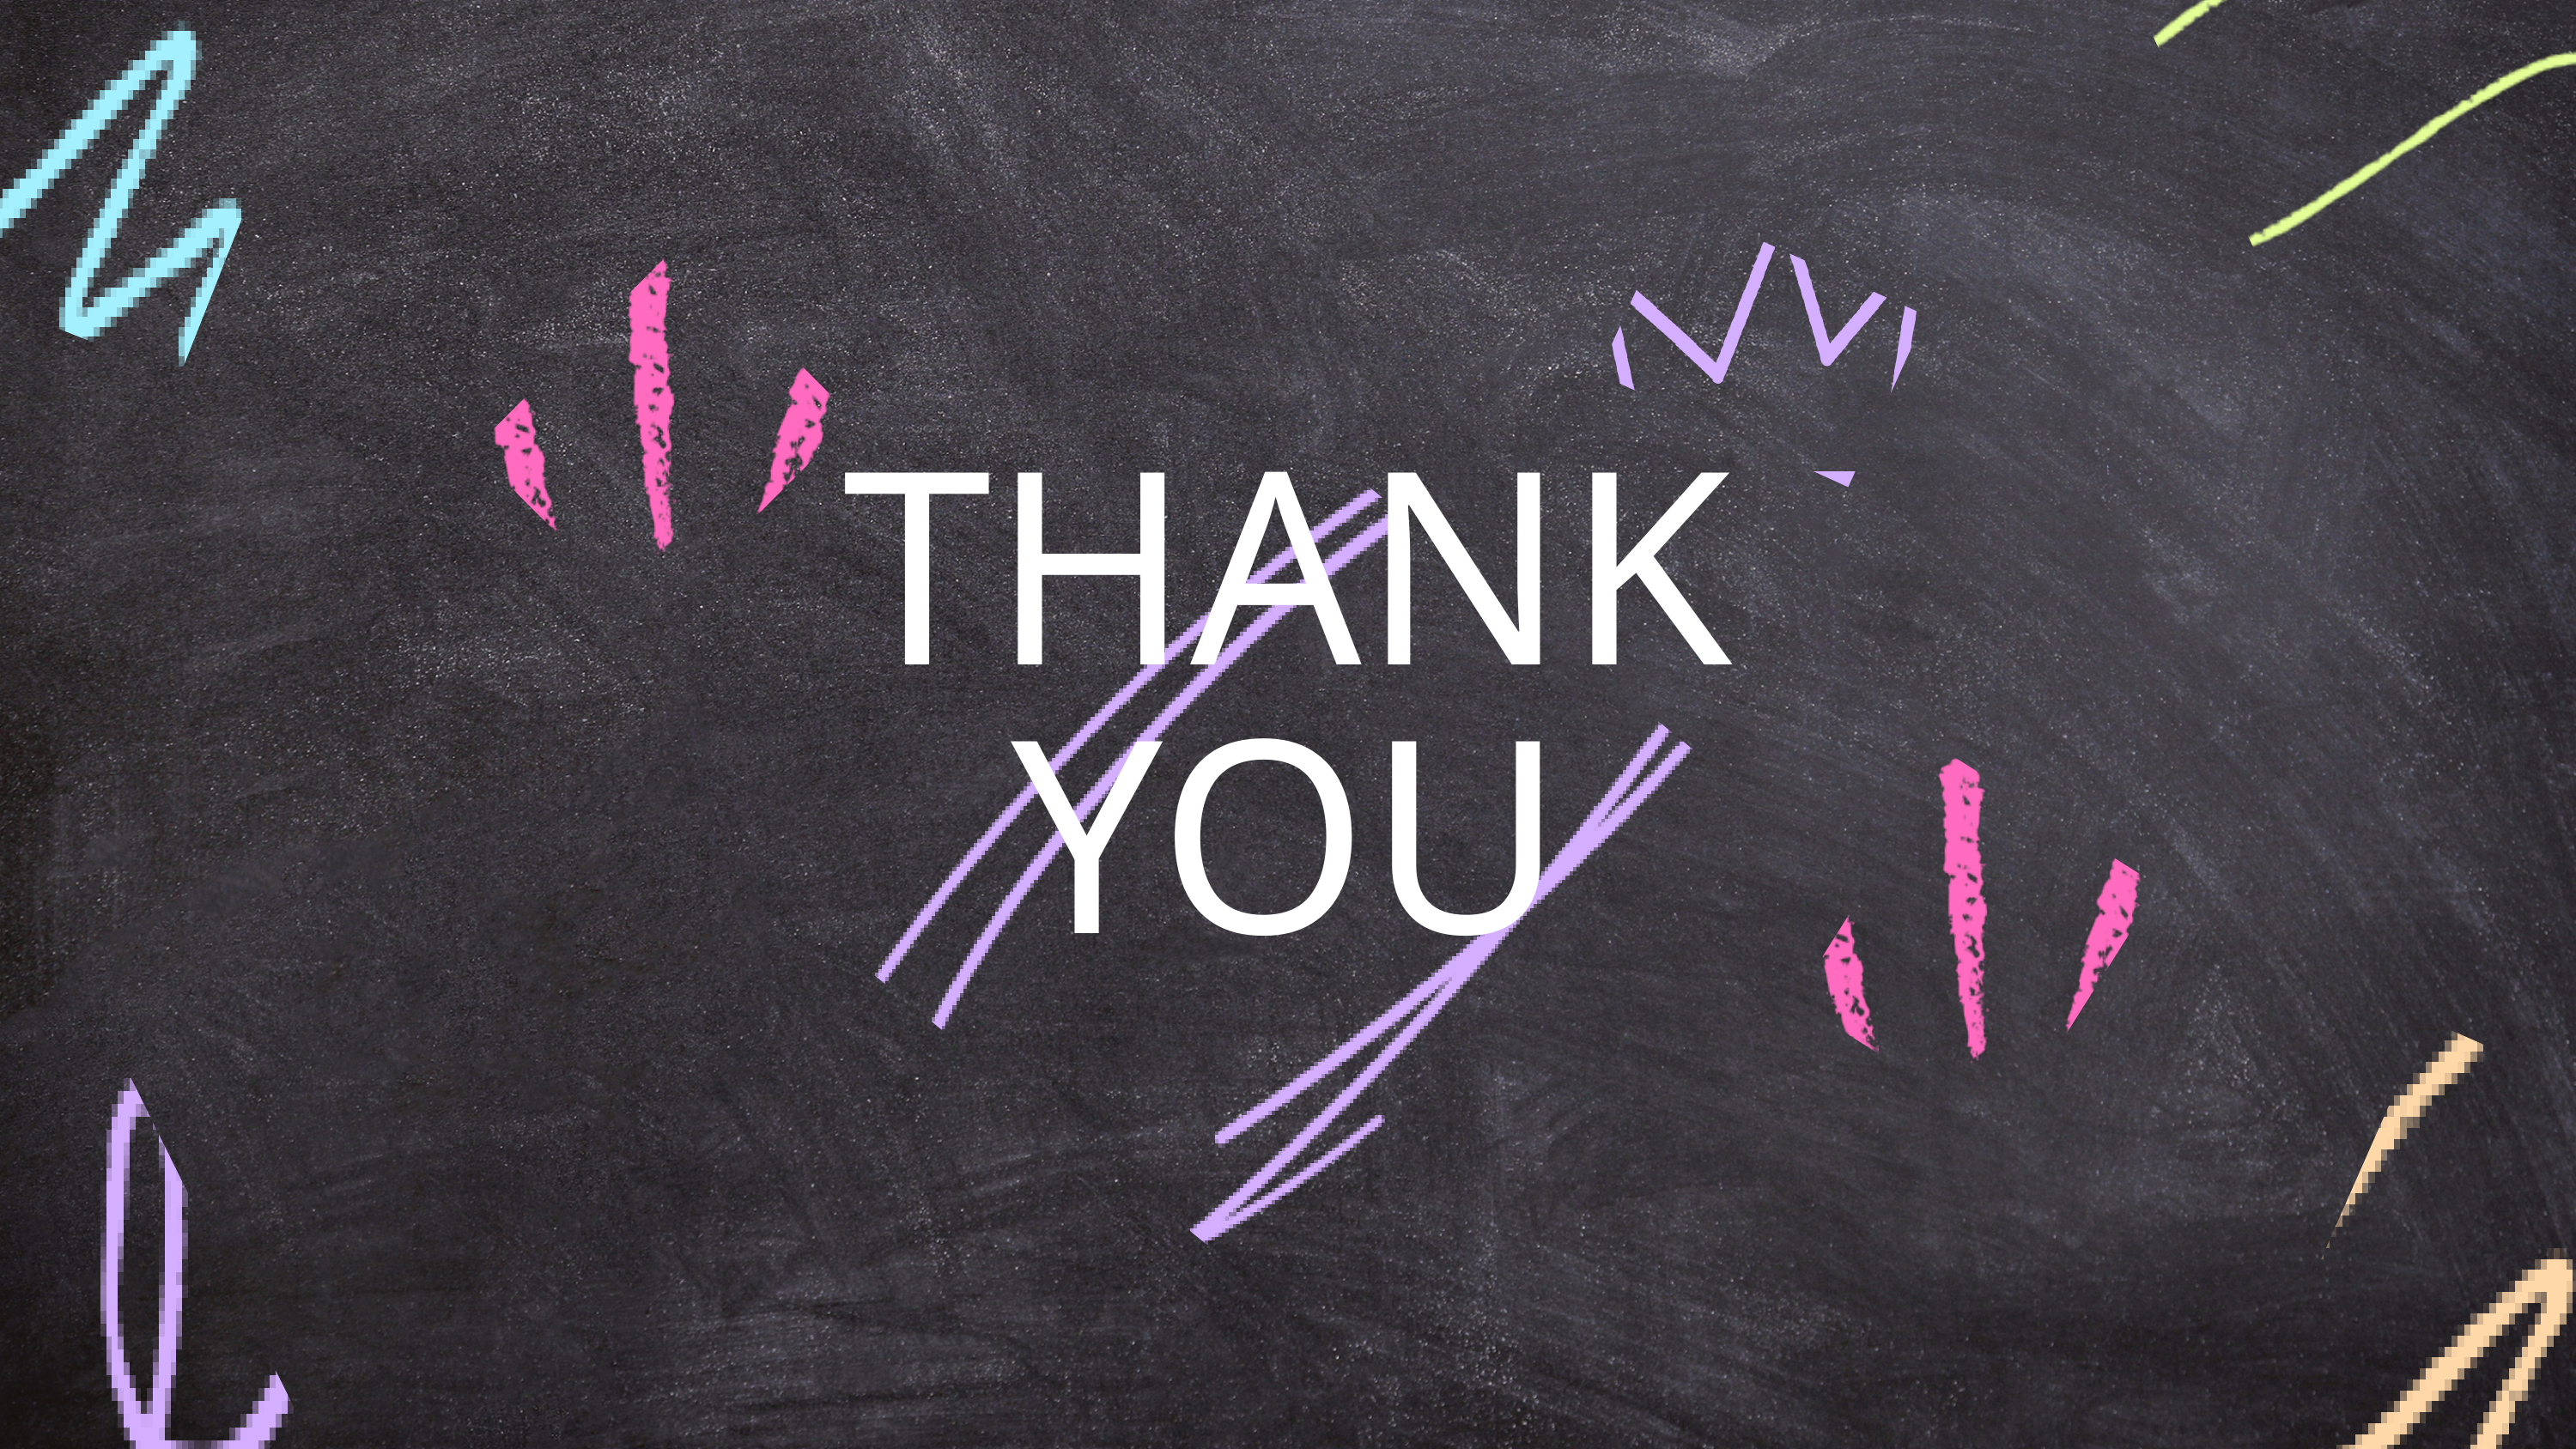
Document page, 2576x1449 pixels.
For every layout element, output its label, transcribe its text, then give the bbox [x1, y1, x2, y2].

text_box [2237, 1019, 2576, 1449]
text_box [0, 0, 329, 377]
text_box [1598, 202, 1927, 488]
text_box [890, 988, 1706, 1387]
text_box [2136, 0, 2576, 315]
text_box [0, 0, 2576, 1449]
text_box [1108, 344, 1324, 450]
text_box [1795, 754, 2160, 1133]
text_box [473, 243, 854, 625]
text_box THANK YOU [743, 450, 1833, 988]
text_box [0, 1052, 315, 1449]
